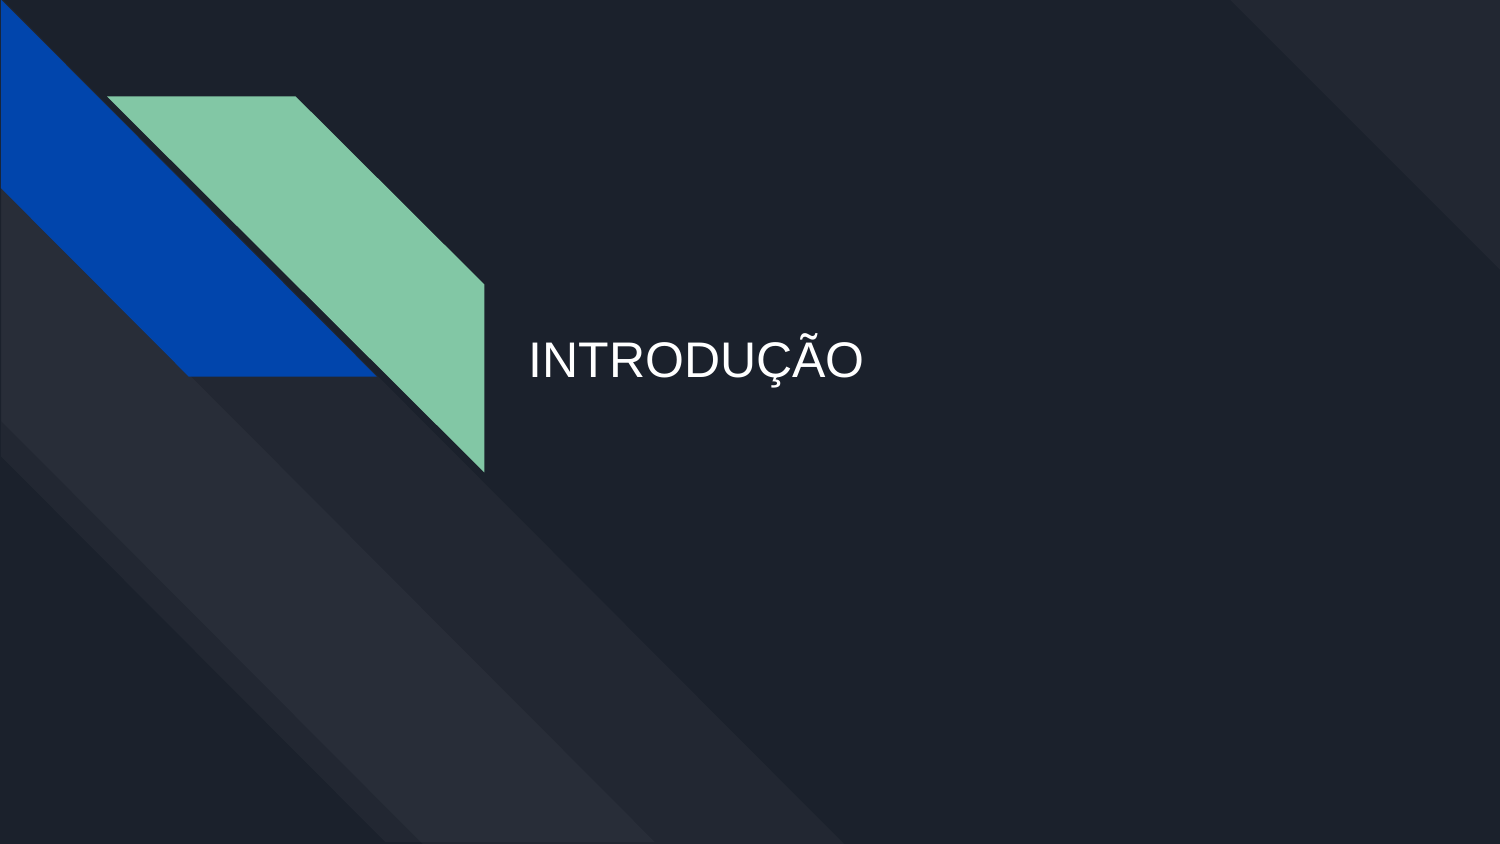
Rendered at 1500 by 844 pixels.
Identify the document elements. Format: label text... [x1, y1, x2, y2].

title INTRODUÇÃO [513, 312, 1449, 572]
